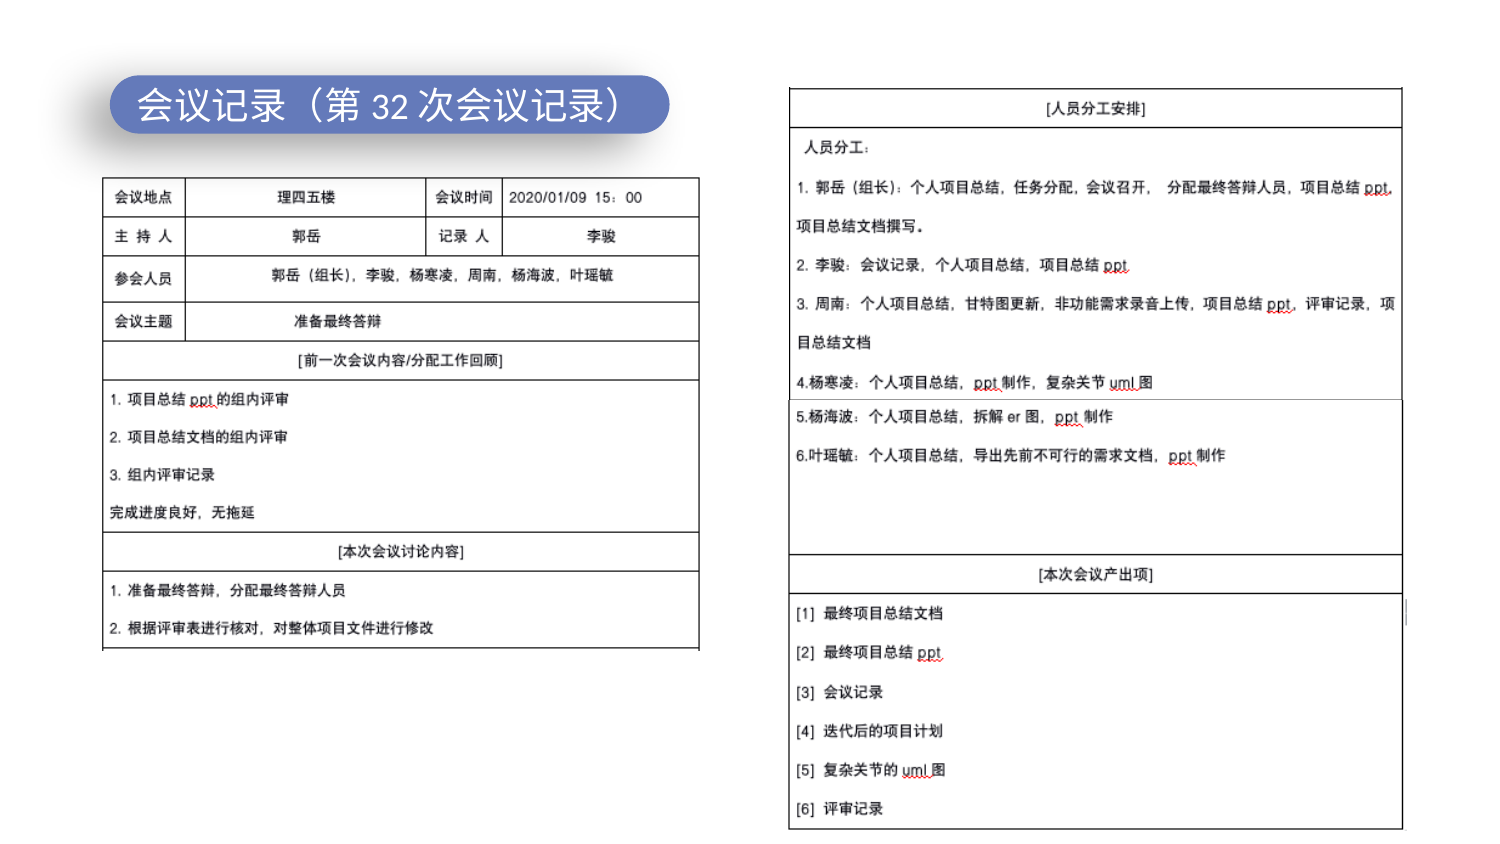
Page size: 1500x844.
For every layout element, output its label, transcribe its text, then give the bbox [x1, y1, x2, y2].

picture [786, 87, 1407, 831]
text_box 会议记录（第32次会议记录） [109, 75, 670, 134]
picture [100, 175, 701, 651]
